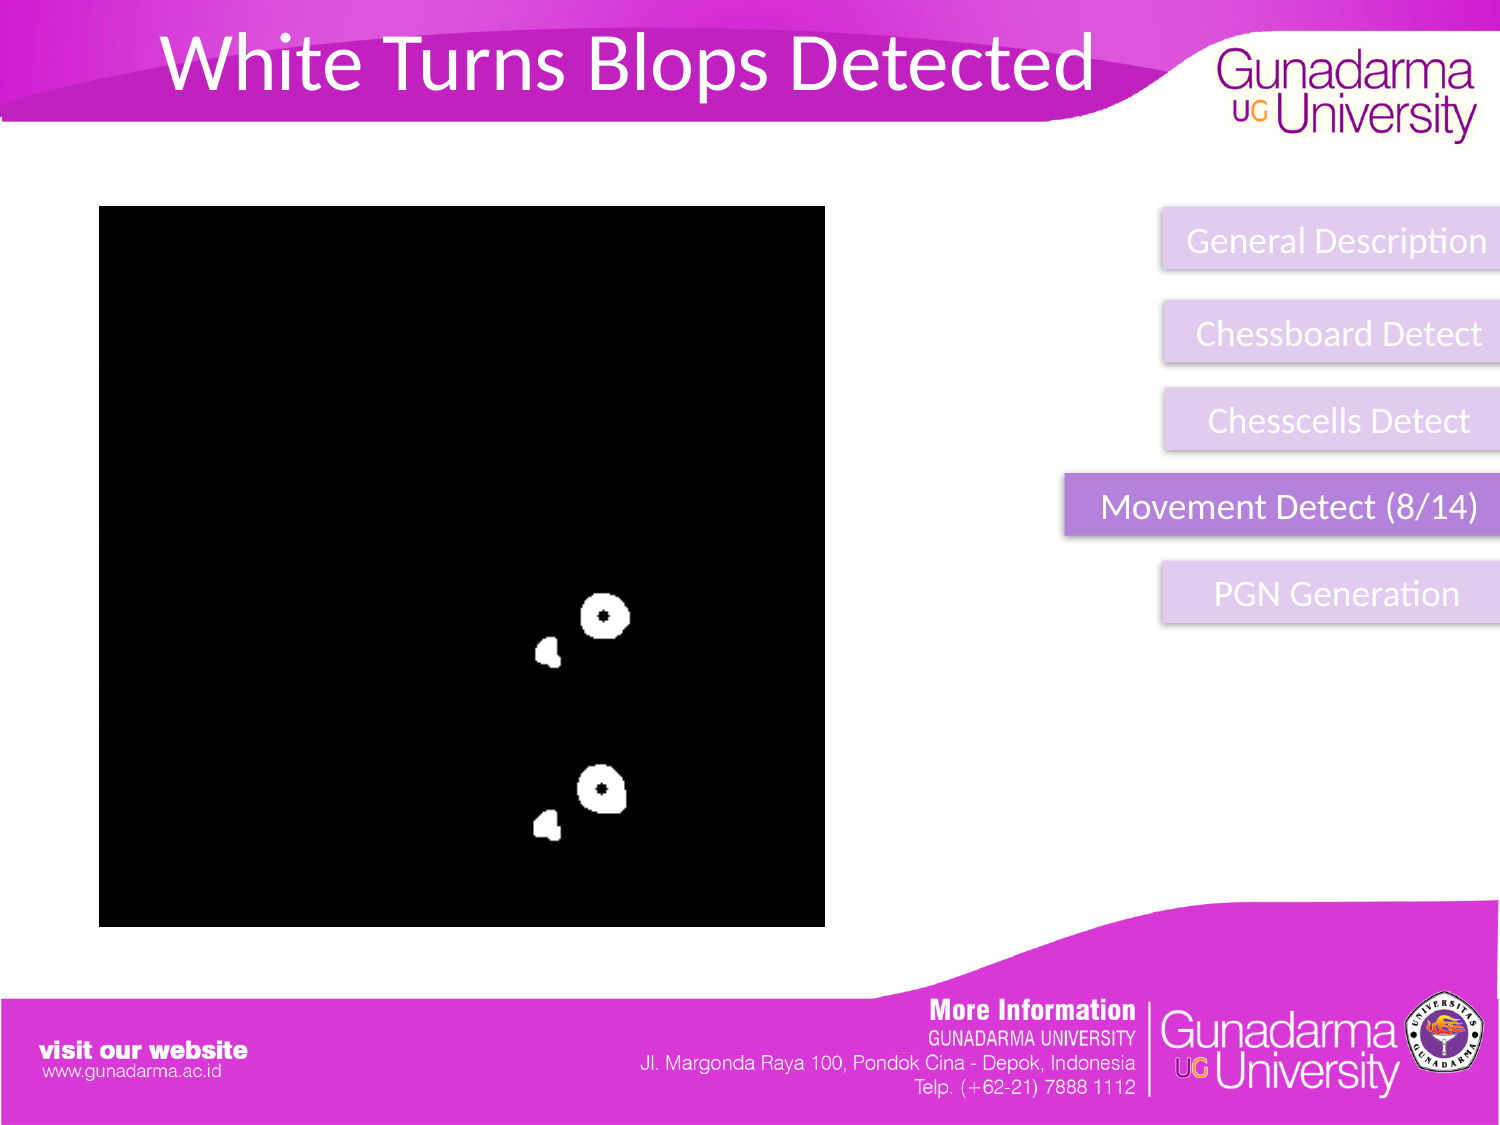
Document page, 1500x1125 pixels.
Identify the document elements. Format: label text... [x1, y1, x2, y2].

text_box Chessboard Detect [1164, 299, 1500, 363]
text_box Chesscells Detect [1164, 387, 1500, 451]
text_box PGN Generation [1162, 560, 1500, 624]
title White Turns Blops Detected [0, 0, 1113, 138]
picture [0, 0, 1500, 1125]
text_box Movement Detect (8/14) [1064, 472, 1500, 536]
text_box General Description [1162, 206, 1500, 270]
